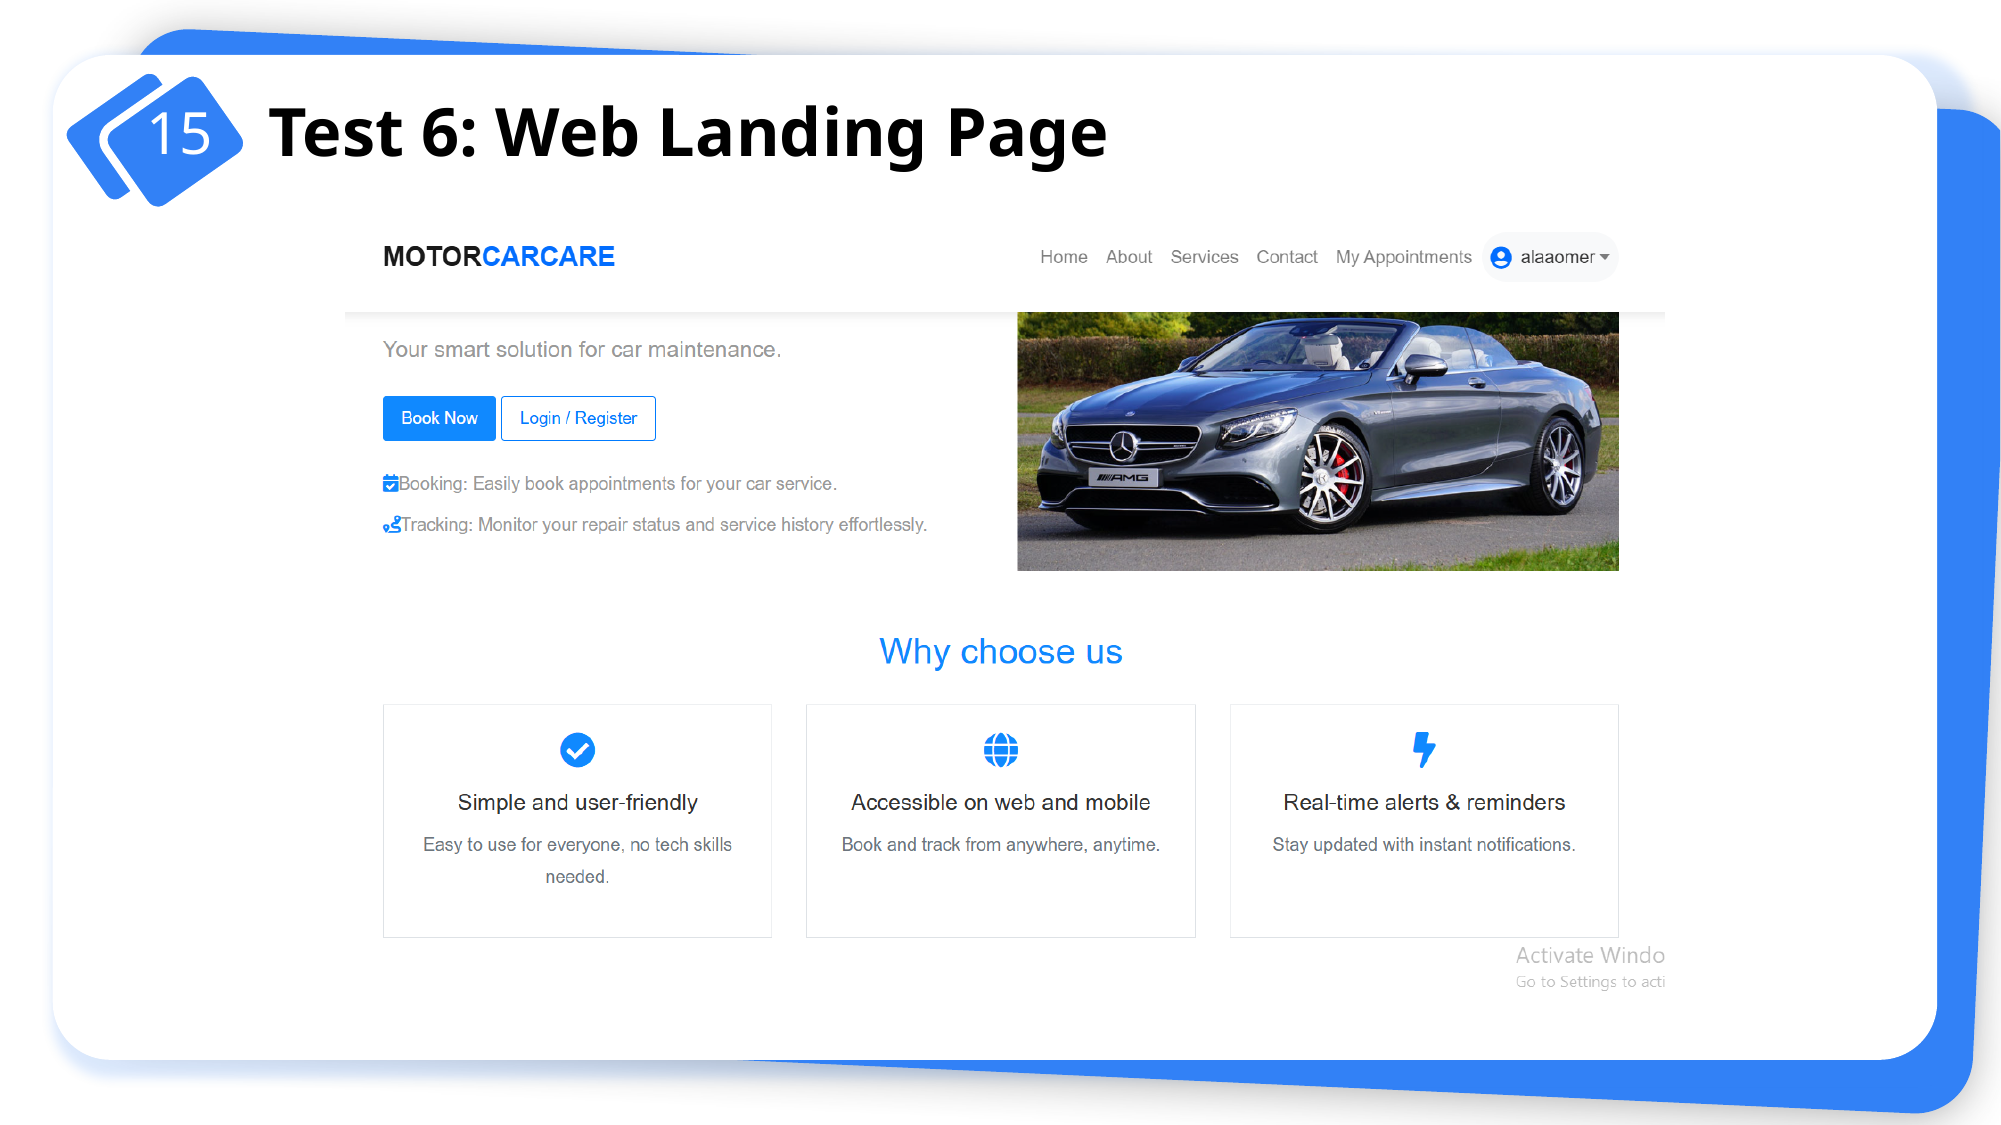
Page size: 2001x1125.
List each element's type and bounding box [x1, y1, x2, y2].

text_box [71, 82, 1757, 192]
picture [345, 212, 1665, 1009]
